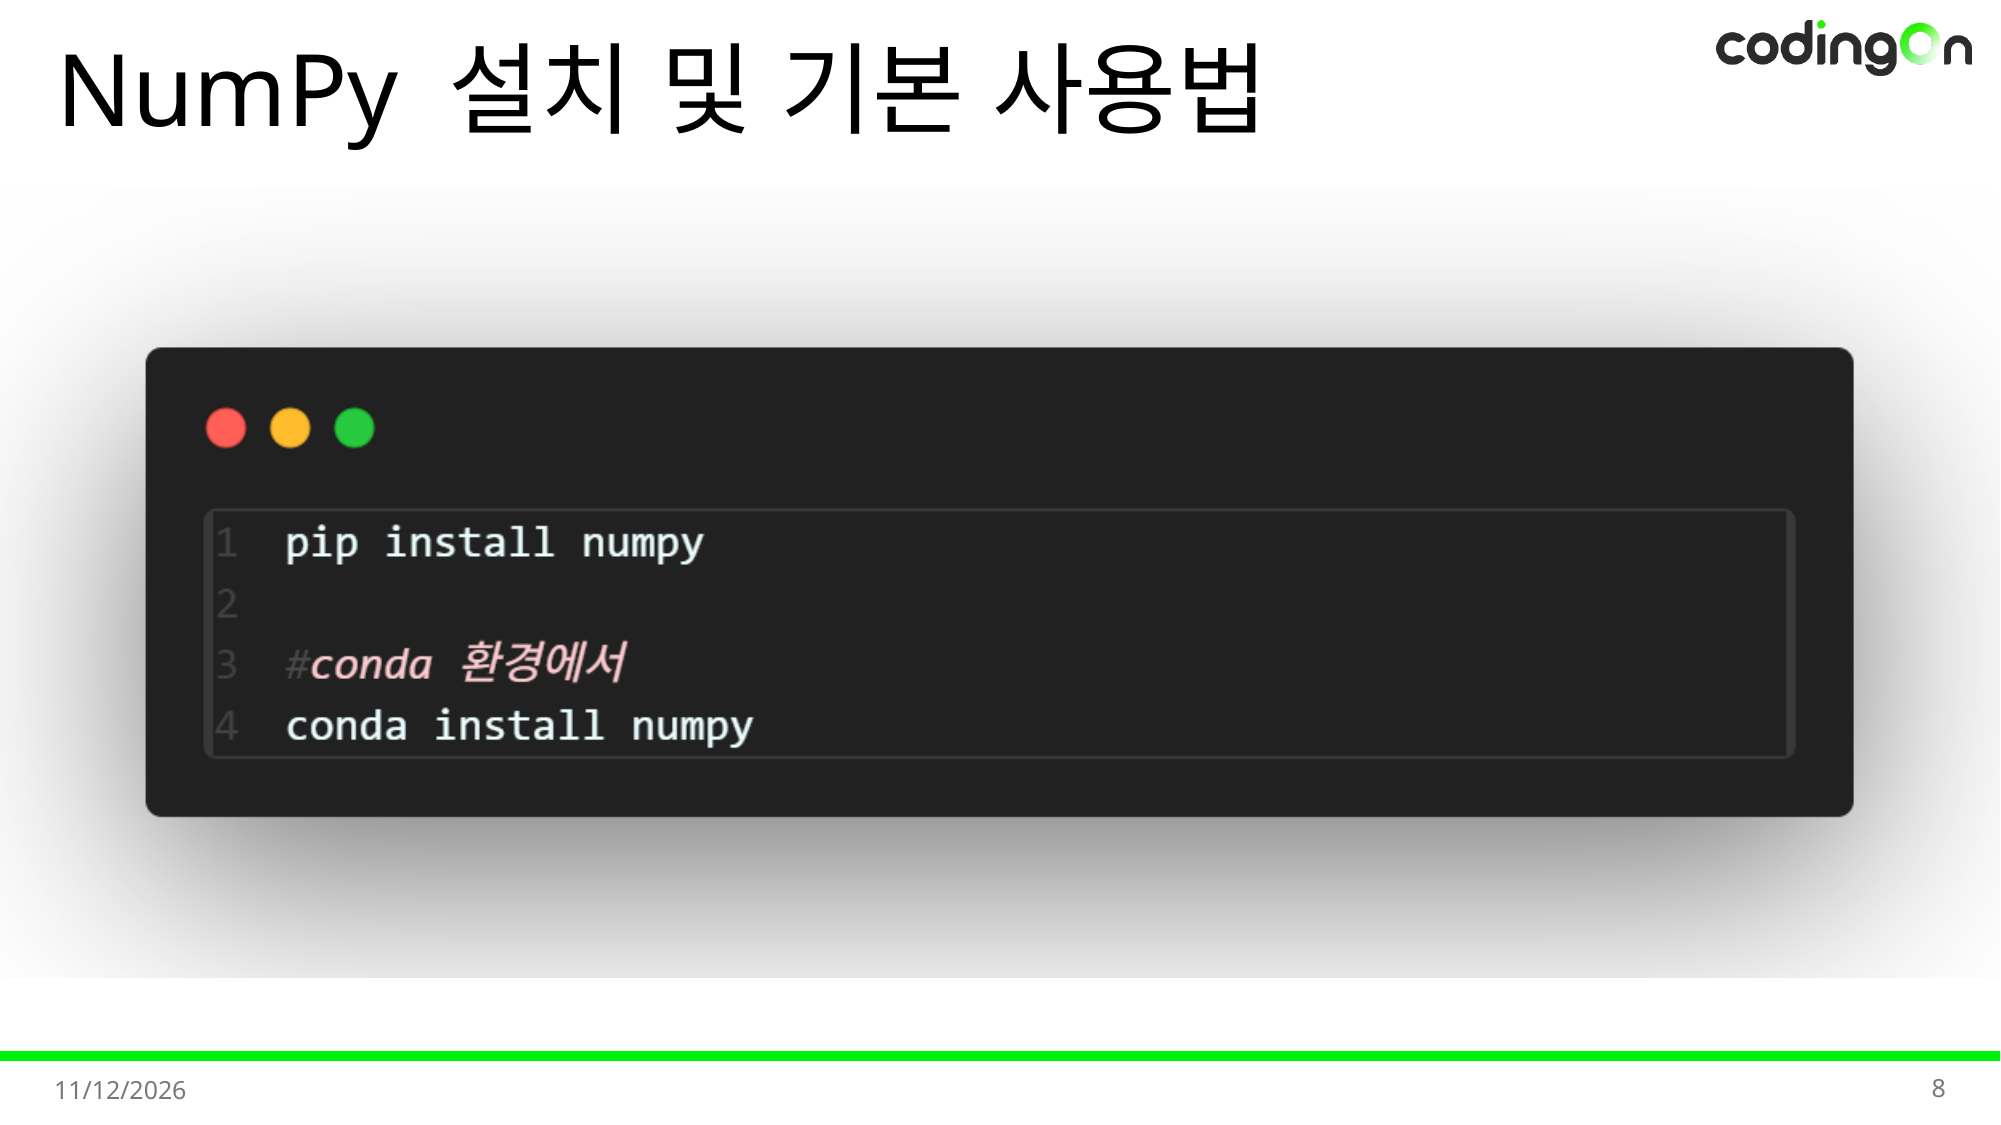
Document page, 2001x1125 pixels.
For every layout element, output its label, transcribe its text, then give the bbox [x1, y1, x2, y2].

picture [0, 187, 2000, 978]
picture [1767, 20, 1972, 76]
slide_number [39, 1061, 490, 1122]
slide_number 8 [1510, 1059, 1961, 1120]
title NumPy 설치 및 기본 사용법 [41, 0, 1767, 187]
